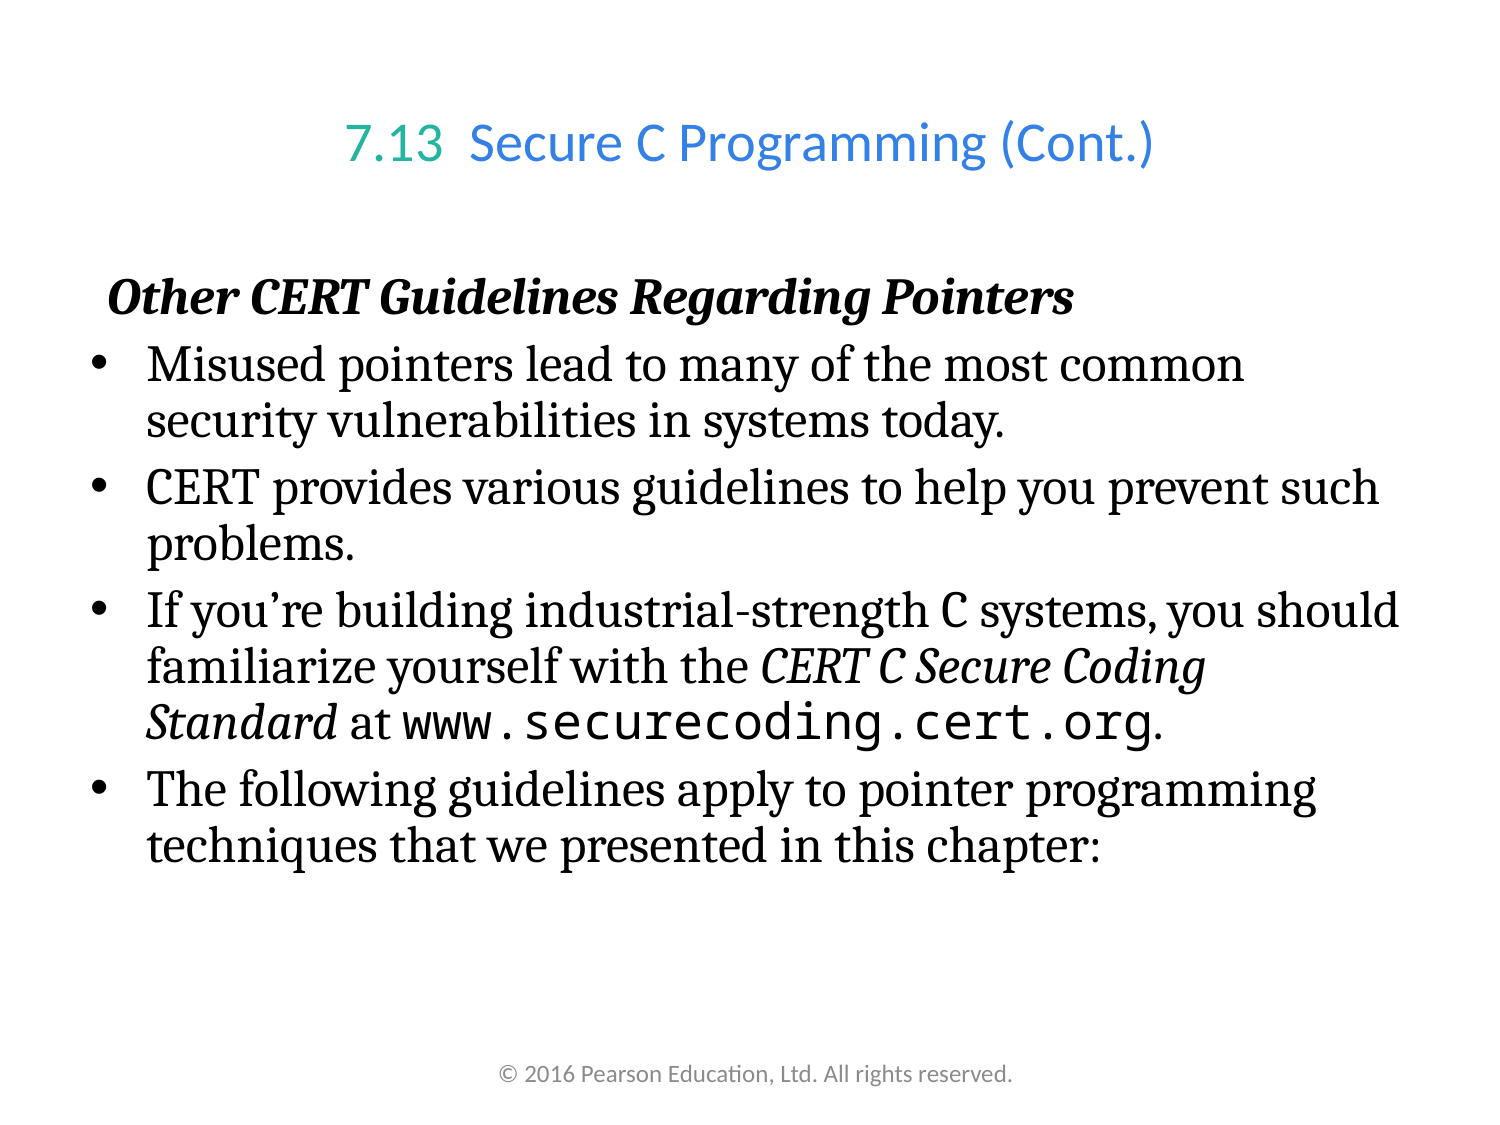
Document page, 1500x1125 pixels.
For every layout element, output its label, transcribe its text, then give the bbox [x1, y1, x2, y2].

title 7.13 Secure C Programming (Cont.) [75, 45, 1425, 233]
list Other CERT Guidelines Regarding Pointers Misused pointers lead to many of the most common security vulnerabilities in systems today. CERT provides various guidelines to help you prevent such problems. If you’re building industrial-strength C systems, you should familiarize yourself with the CERT C Secure Coding Standard at www.securecoding.cert.org. The following guidelines apply to pointer programming techniques that we presented in this chapter: [75, 262, 1425, 1005]
footer © 2016 Pearson Education, Ltd. All rights reserved. [362, 1042, 1150, 1103]
